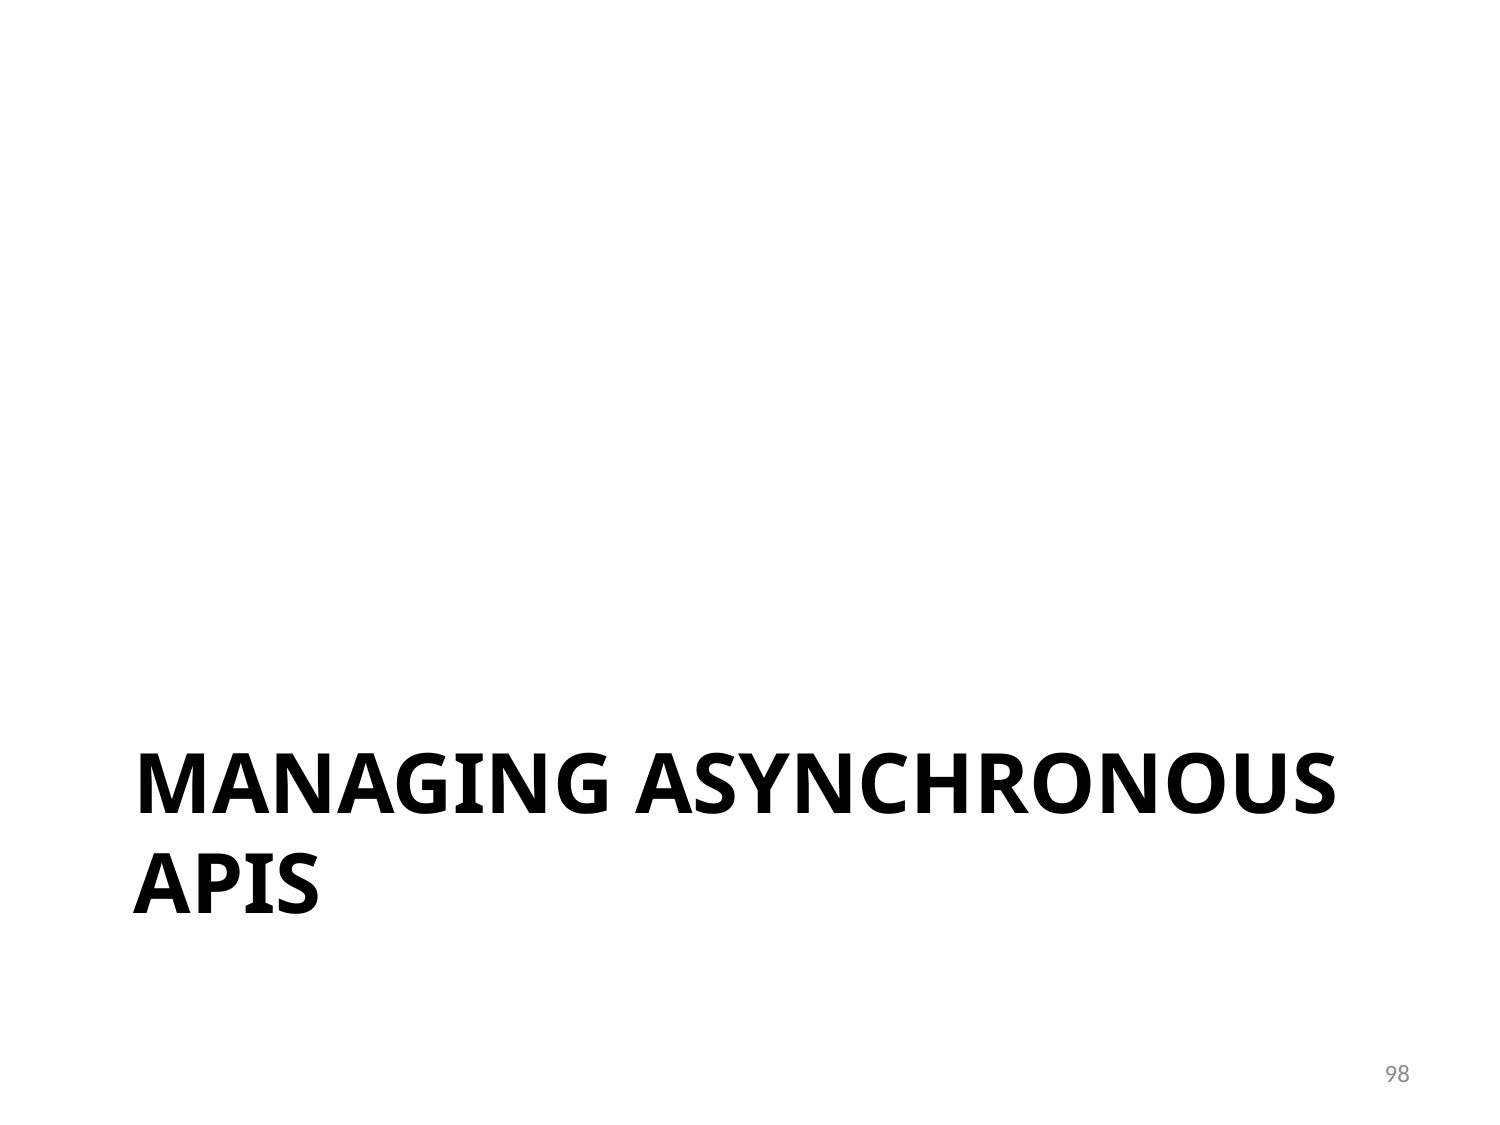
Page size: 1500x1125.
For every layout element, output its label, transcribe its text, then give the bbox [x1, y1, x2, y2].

slide_number 98 [1074, 1042, 1425, 1103]
title Managing Asynchronous APIs [118, 722, 1394, 947]
